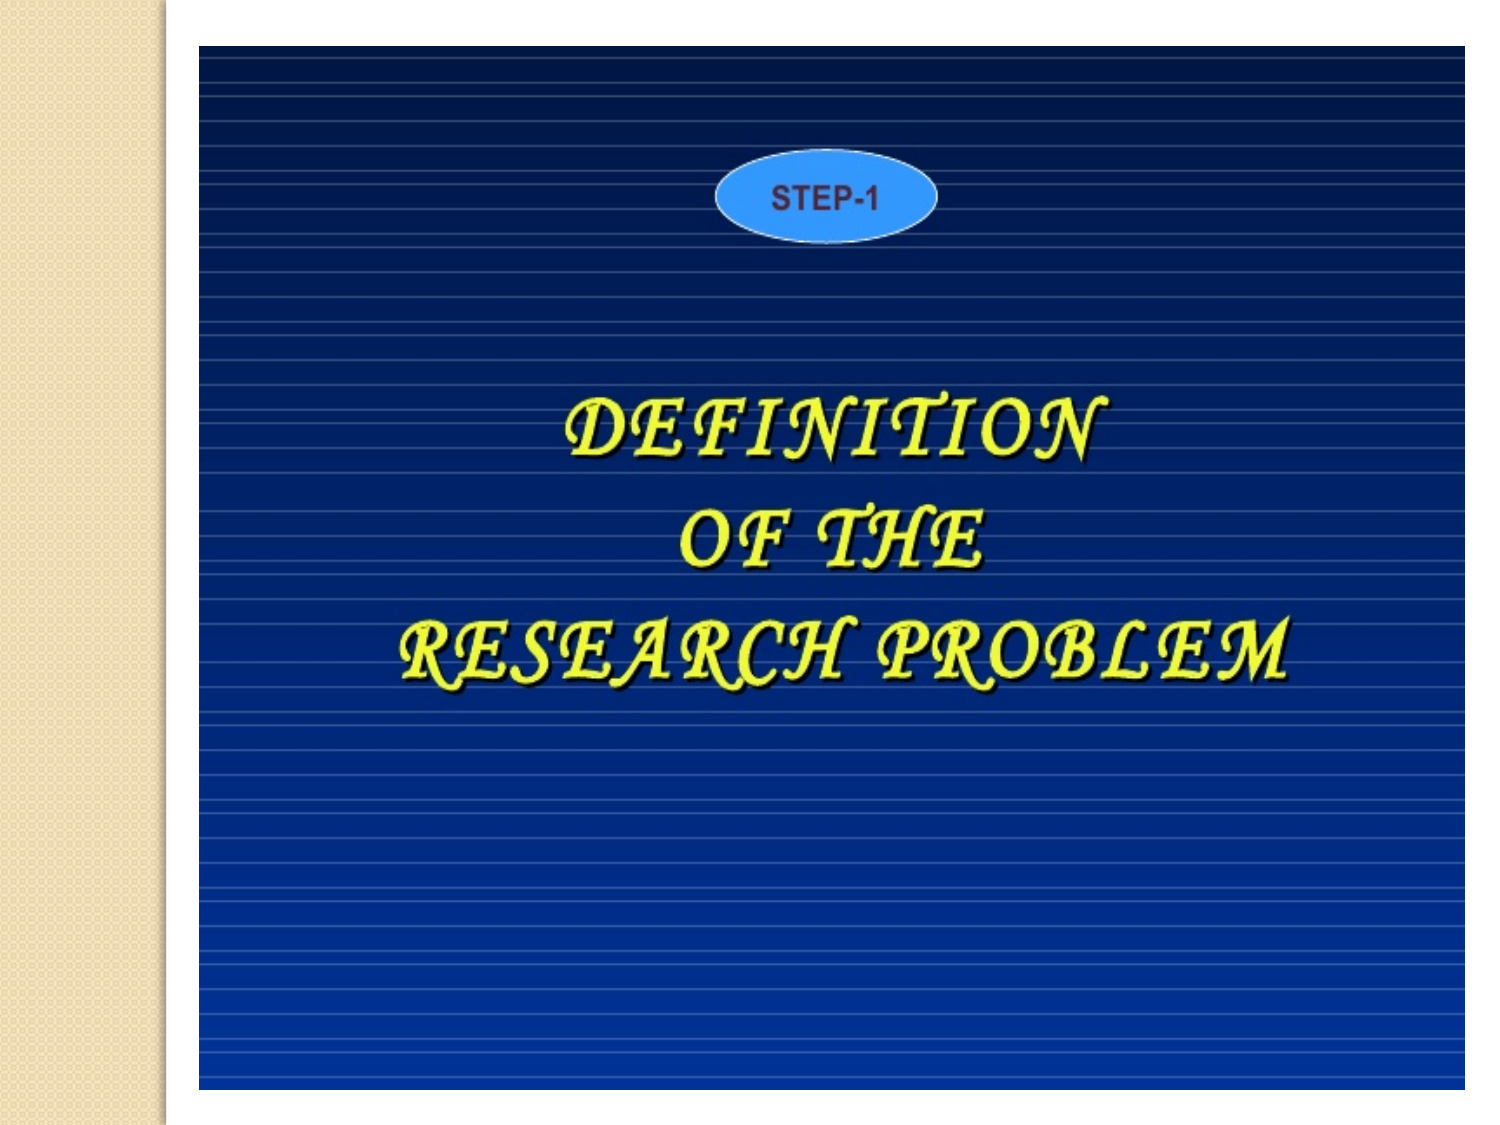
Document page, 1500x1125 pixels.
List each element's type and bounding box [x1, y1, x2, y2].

picture [198, 46, 1466, 1091]
